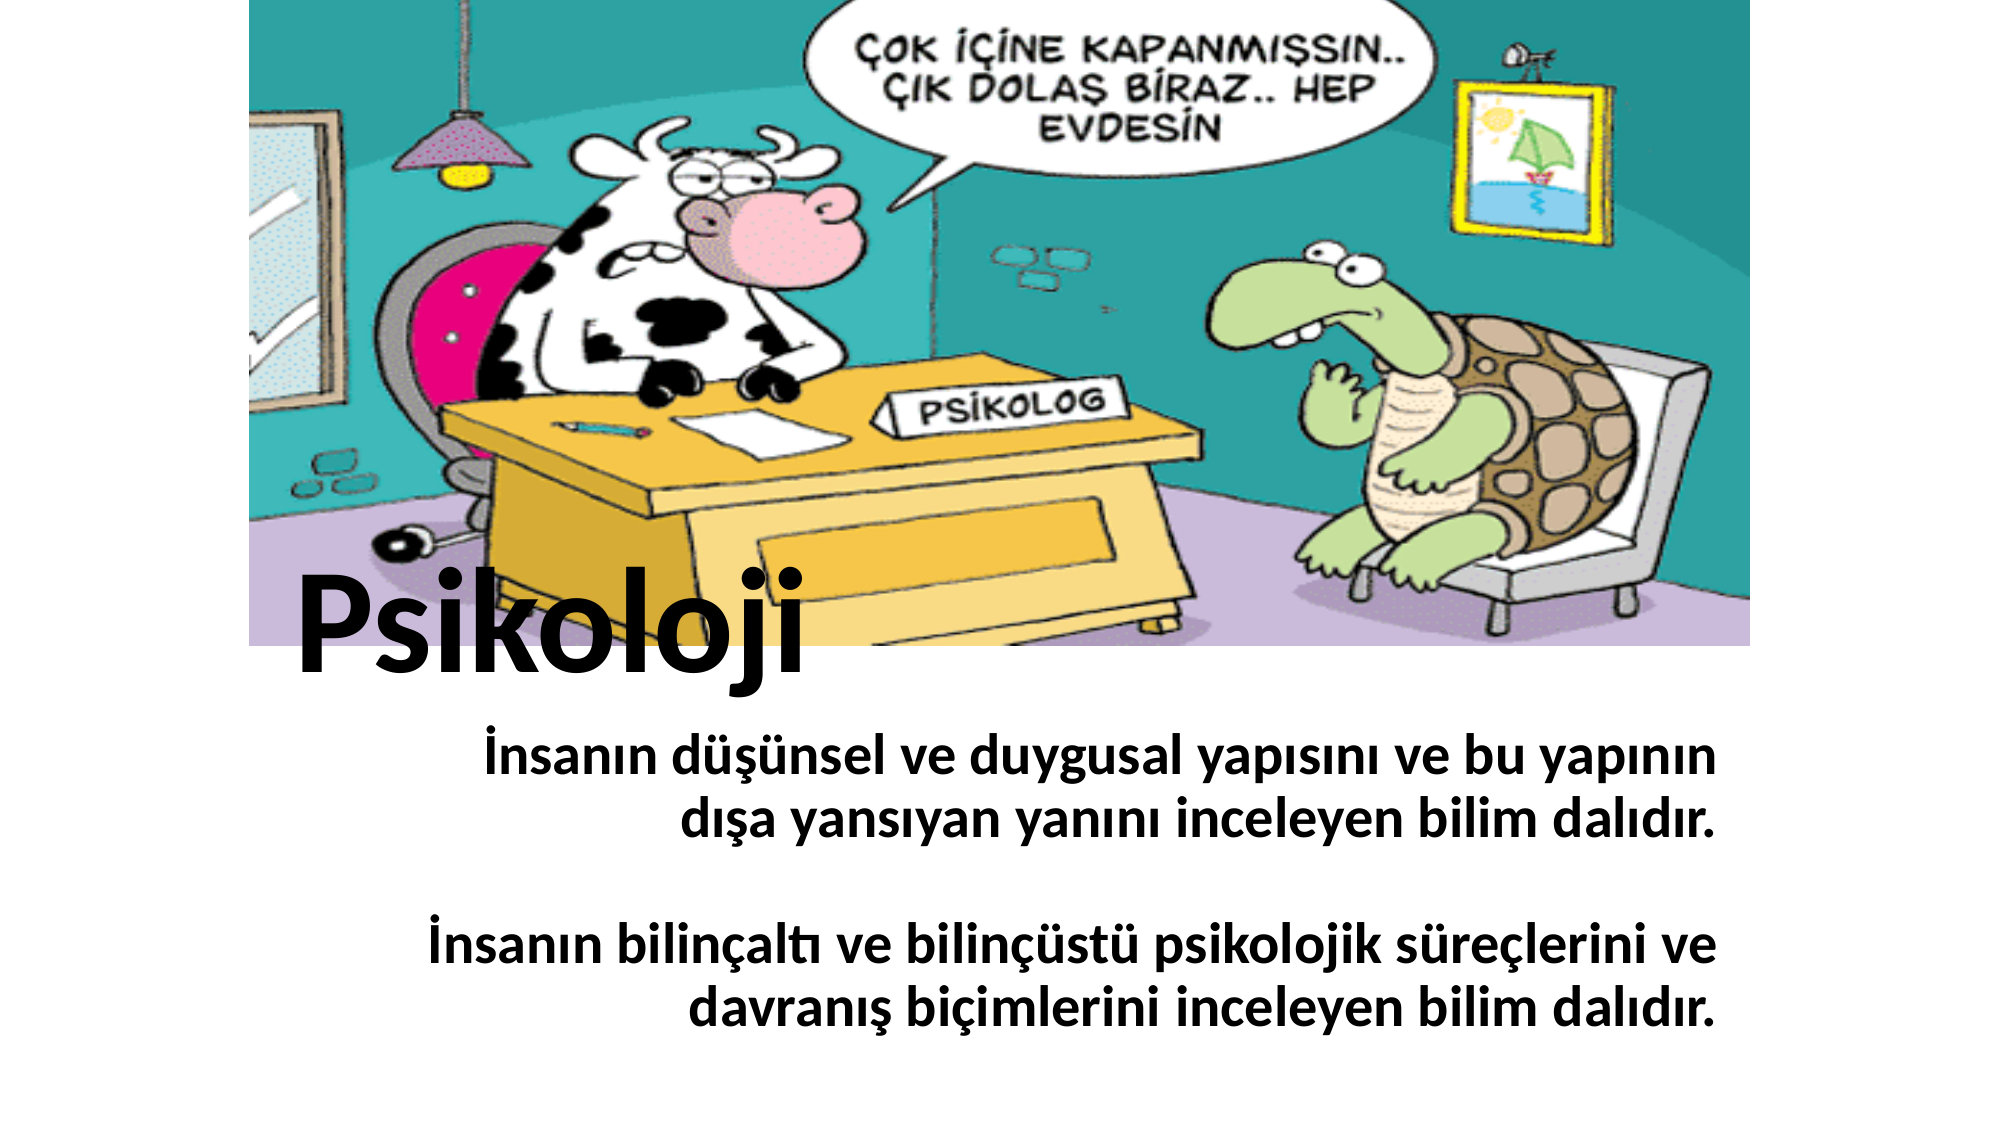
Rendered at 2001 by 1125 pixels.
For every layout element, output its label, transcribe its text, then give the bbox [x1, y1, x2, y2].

text_box İnsanın düşünsel ve duygusal yapısını ve bu yapının dışa yansıyan yanını inceleyen bilim dalıdır. İnsanın bilinçaltı ve bilinçüstü psikolojik süreçlerini ve davranış biçimlerini inceleyen bilim dalıdır. [362, 716, 1733, 1047]
text_box Psikoloji [279, 646, 906, 710]
picture [249, 0, 1750, 646]
